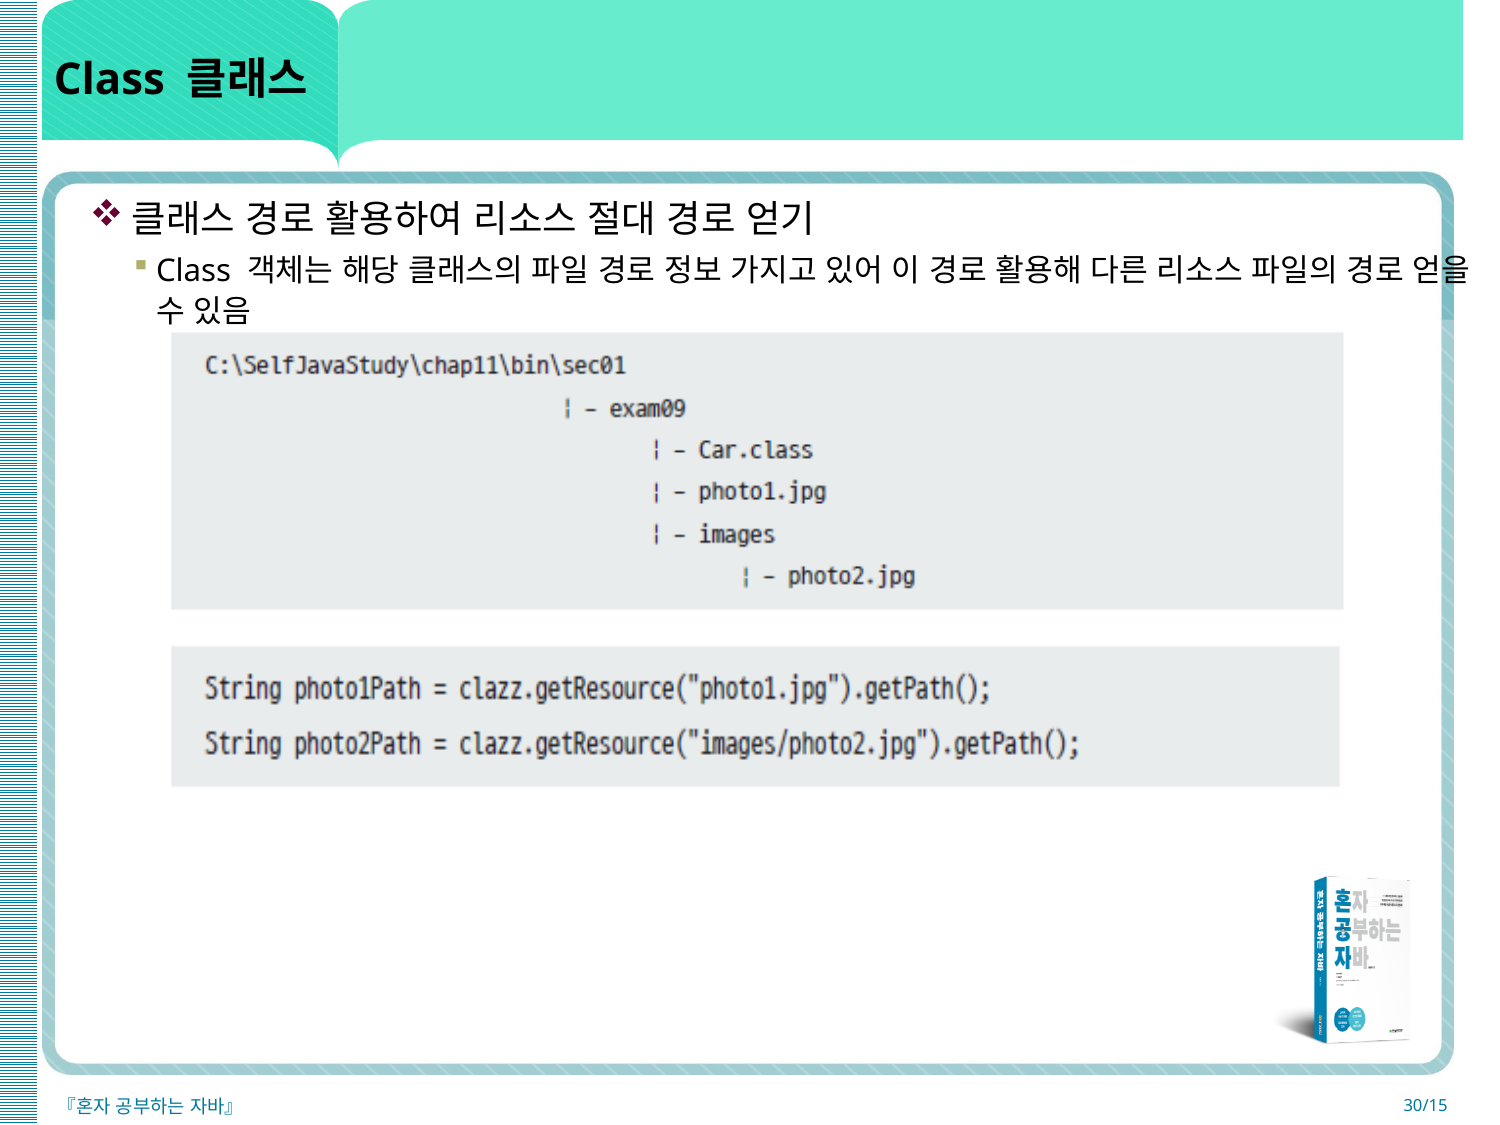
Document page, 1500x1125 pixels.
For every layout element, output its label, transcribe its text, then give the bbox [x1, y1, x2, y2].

picture [162, 327, 1351, 618]
list 클래스 경로 활용하여 리소스 절대 경로 얻기 Class 객체는 해당 클래스의 파일 경로 정보 가지고 있어 이 경로 활용해 다른 리소스 파일의 경로 얻을 수 있음 [75, 187, 1500, 1125]
picture [68, 1097, 75, 1110]
picture [42, 0, 1463, 1075]
picture [162, 637, 1351, 801]
title Class 클래스 [39, 42, 1280, 138]
